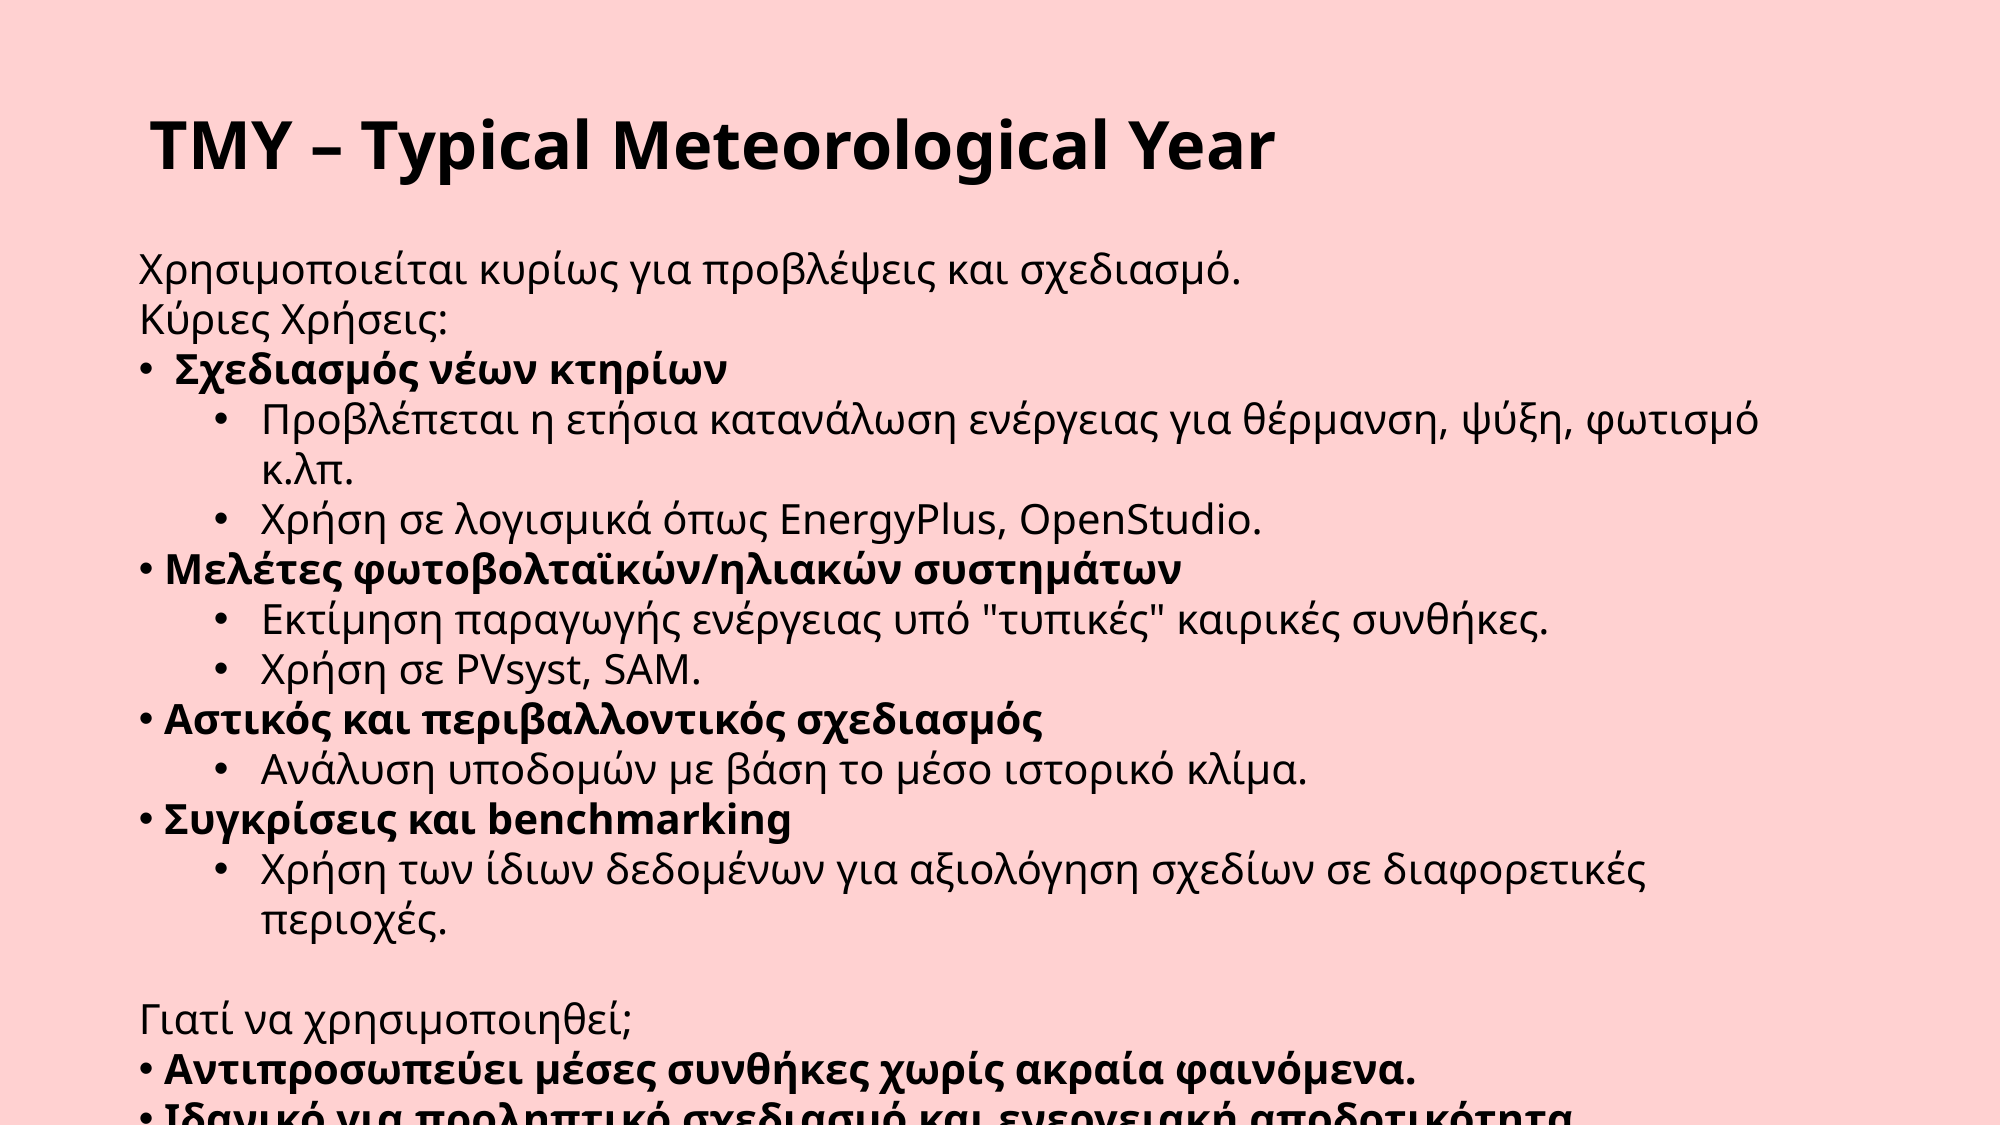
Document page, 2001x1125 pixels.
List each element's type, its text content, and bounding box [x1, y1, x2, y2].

text_box TMY – Typical Meteorological Year Χρησιμοποιείται κυρίως για προβλέψεις και σχεδιασμό. Κύριες Χρήσεις: Σχεδιασμός νέων κτηρίων Προβλέπεται η ετήσια κατανάλωση ενέργειας για θέρμανση, ψύξη, φωτισμό κ.λπ. Χρήση σε λογισμικά όπως EnergyPlus, OpenStudio. Μελέτες φωτοβολταϊκών/ηλιακών συστημάτων Εκτίμηση παραγωγής ενέργειας υπό "τυπικές" καιρικές συνθήκες. Χρήση σε PVsyst, SAM. Αστικός και περιβαλλοντικός σχεδιασμός Ανάλυση υποδομών με βάση το μέσο ιστορικό κλίμα. Συγκρίσεις και benchmarking Χρήση των ίδιων δεδομένων για αξιολόγηση σχεδίων σε διαφορετικές περιοχές. Γιατί να χρησιμοποιηθεί; Αντιπροσωπεύει μέσες συνθήκες χωρίς ακραία φαινόμενα. Ιδανικό για προληπτικό σχεδιασμό και ενεργειακή αποδοτικότητα. [124, 95, 1819, 1125]
